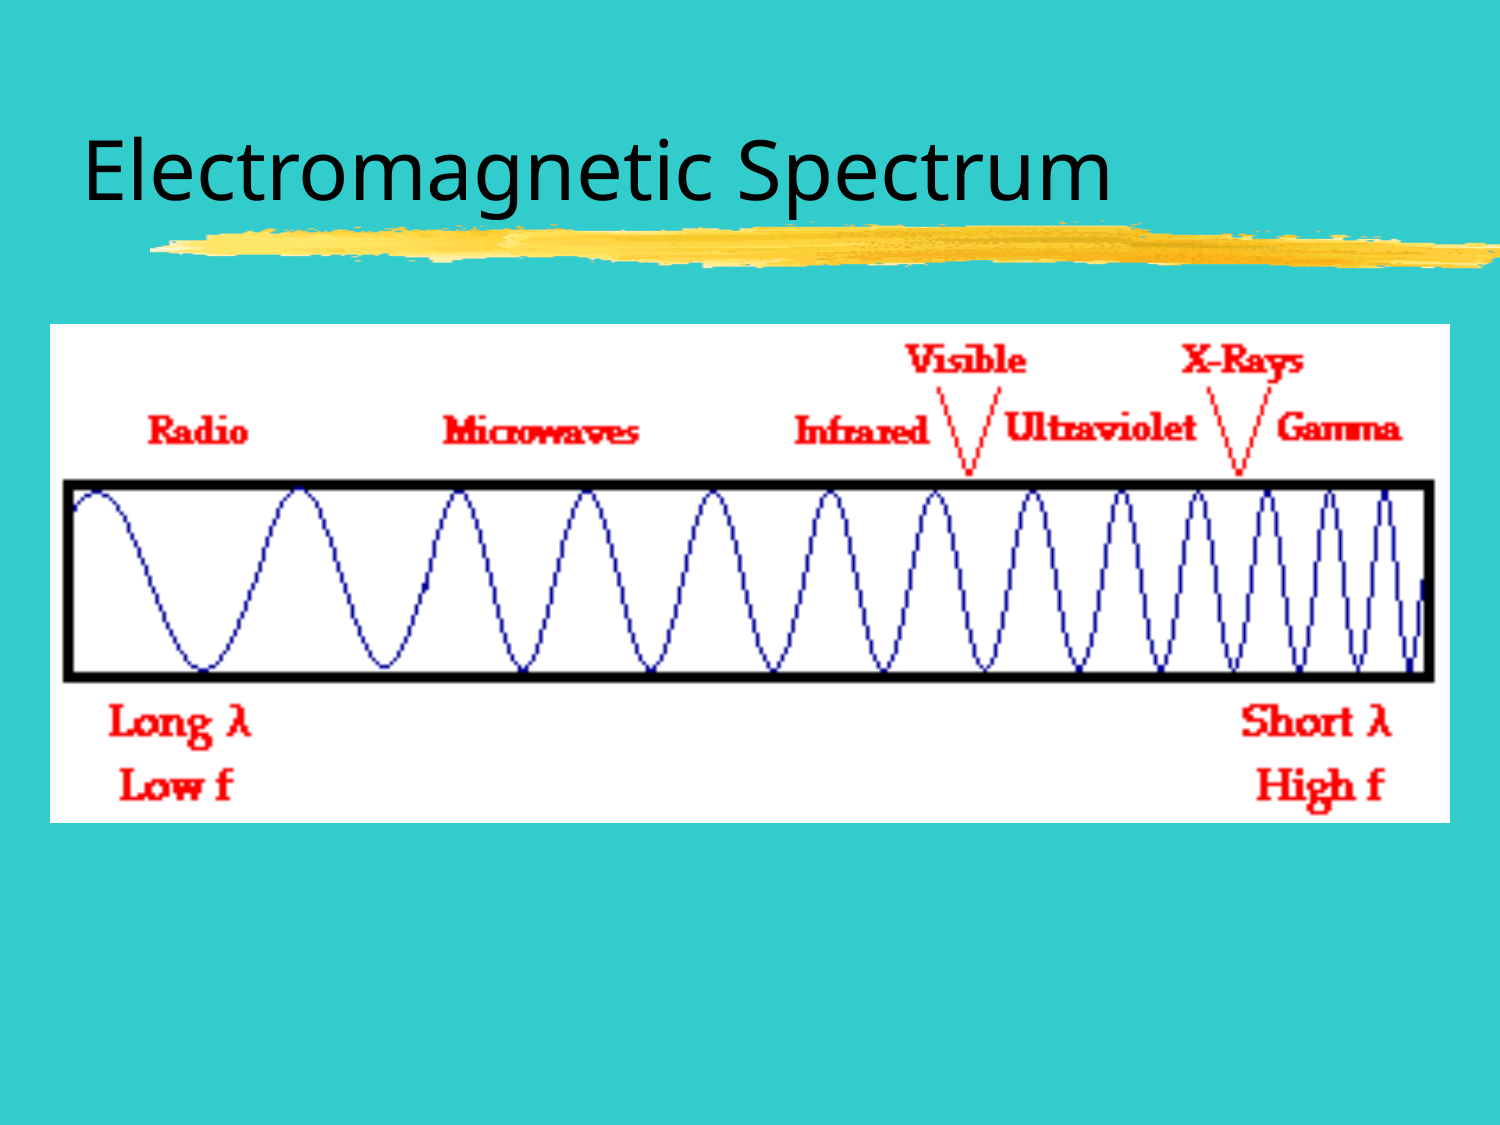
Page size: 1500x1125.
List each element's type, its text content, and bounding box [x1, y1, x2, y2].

picture [49, 324, 1451, 823]
title Electromagnetic Spectrum [66, 37, 1342, 225]
picture [150, 215, 1500, 279]
